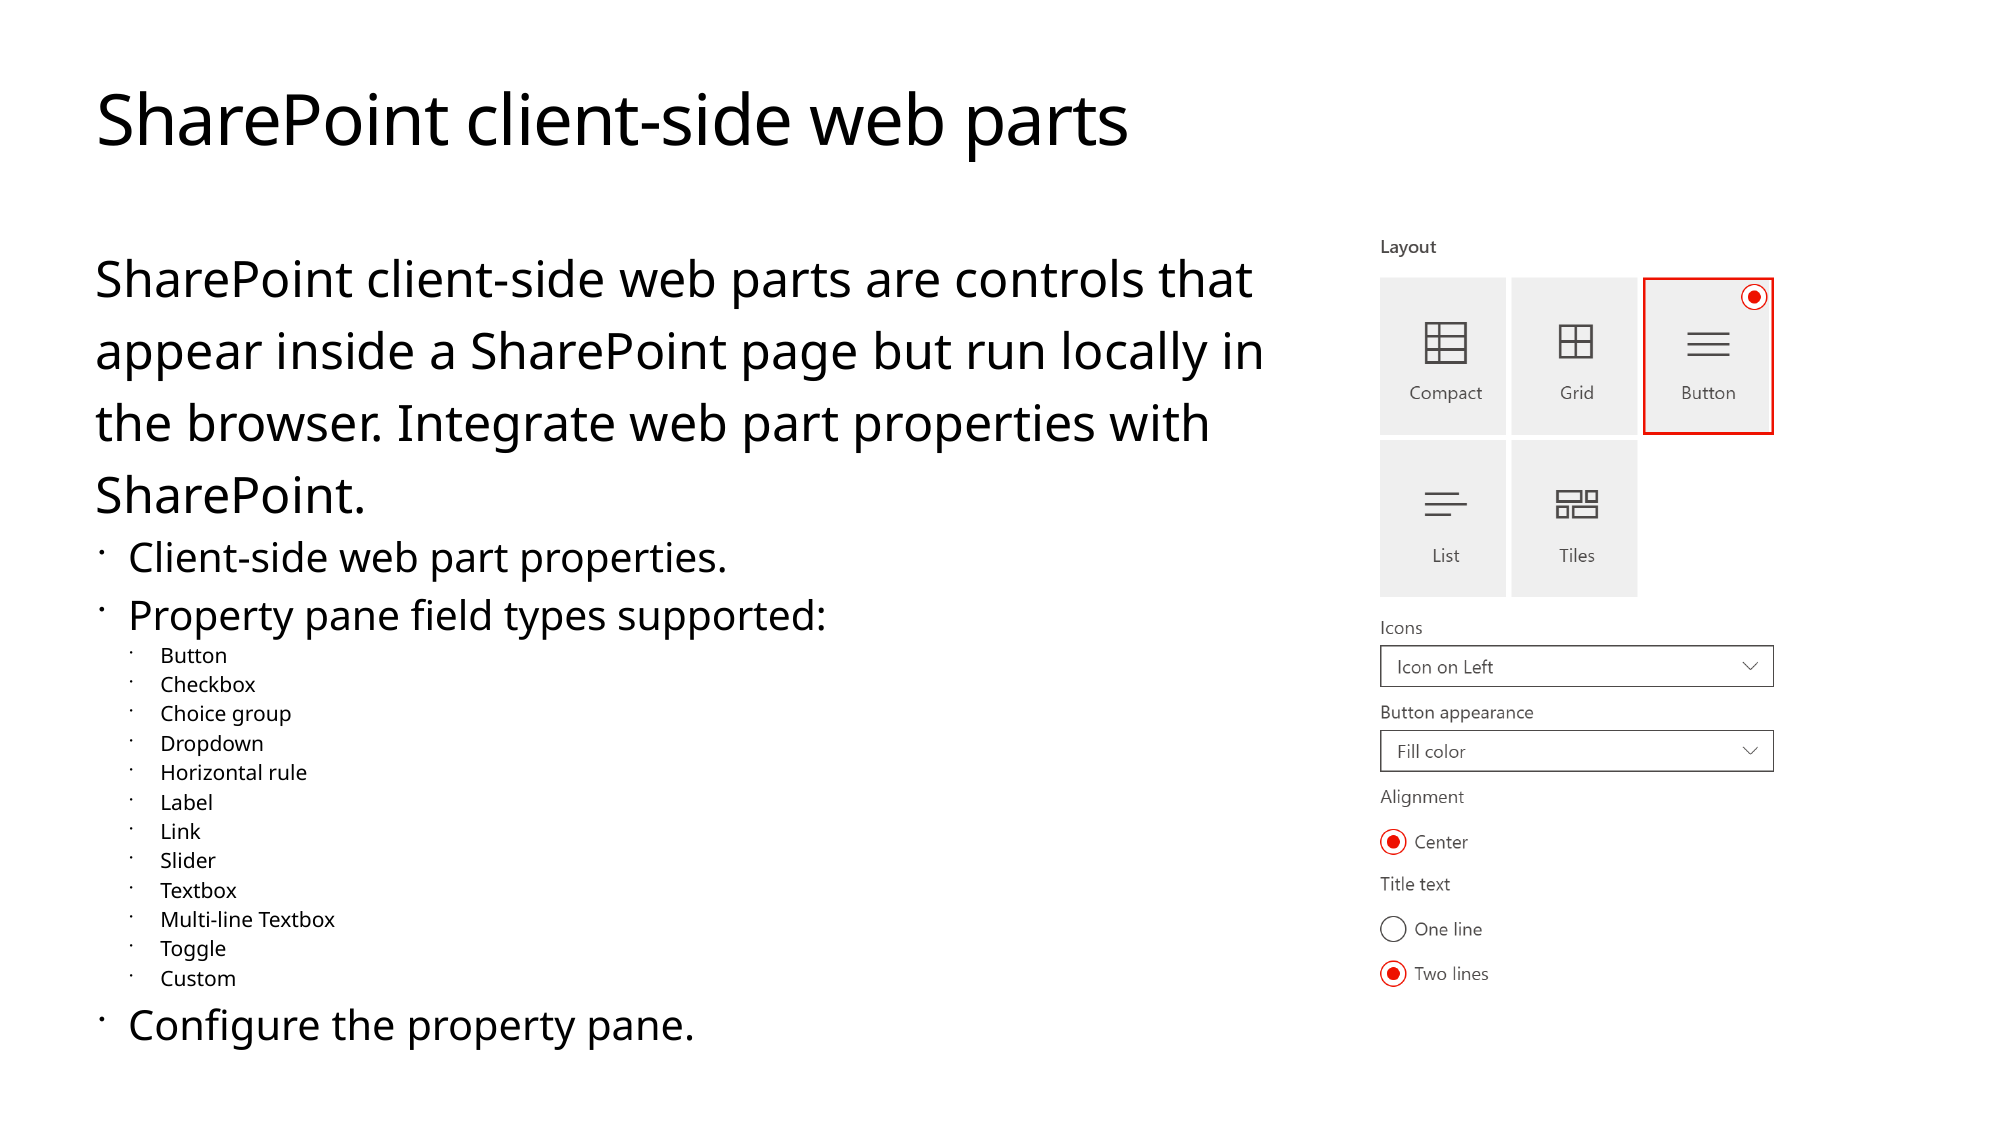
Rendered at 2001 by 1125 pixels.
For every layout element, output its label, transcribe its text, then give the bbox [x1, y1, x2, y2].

title SharePoint client-side web parts [96, 75, 1904, 161]
picture [1354, 198, 1800, 1051]
list SharePoint client-side web parts are controls that appear inside a SharePoint page but run locally in the browser. Integrate web part properties with SharePoint. Client-side web part properties. Property pane field types supported: Button Checkbox Choice group Dropdown Horizontal rule Label Link Slider Textbox Multi-line Textbox Toggle Custom Configure the property pane. [95, 235, 1285, 1070]
